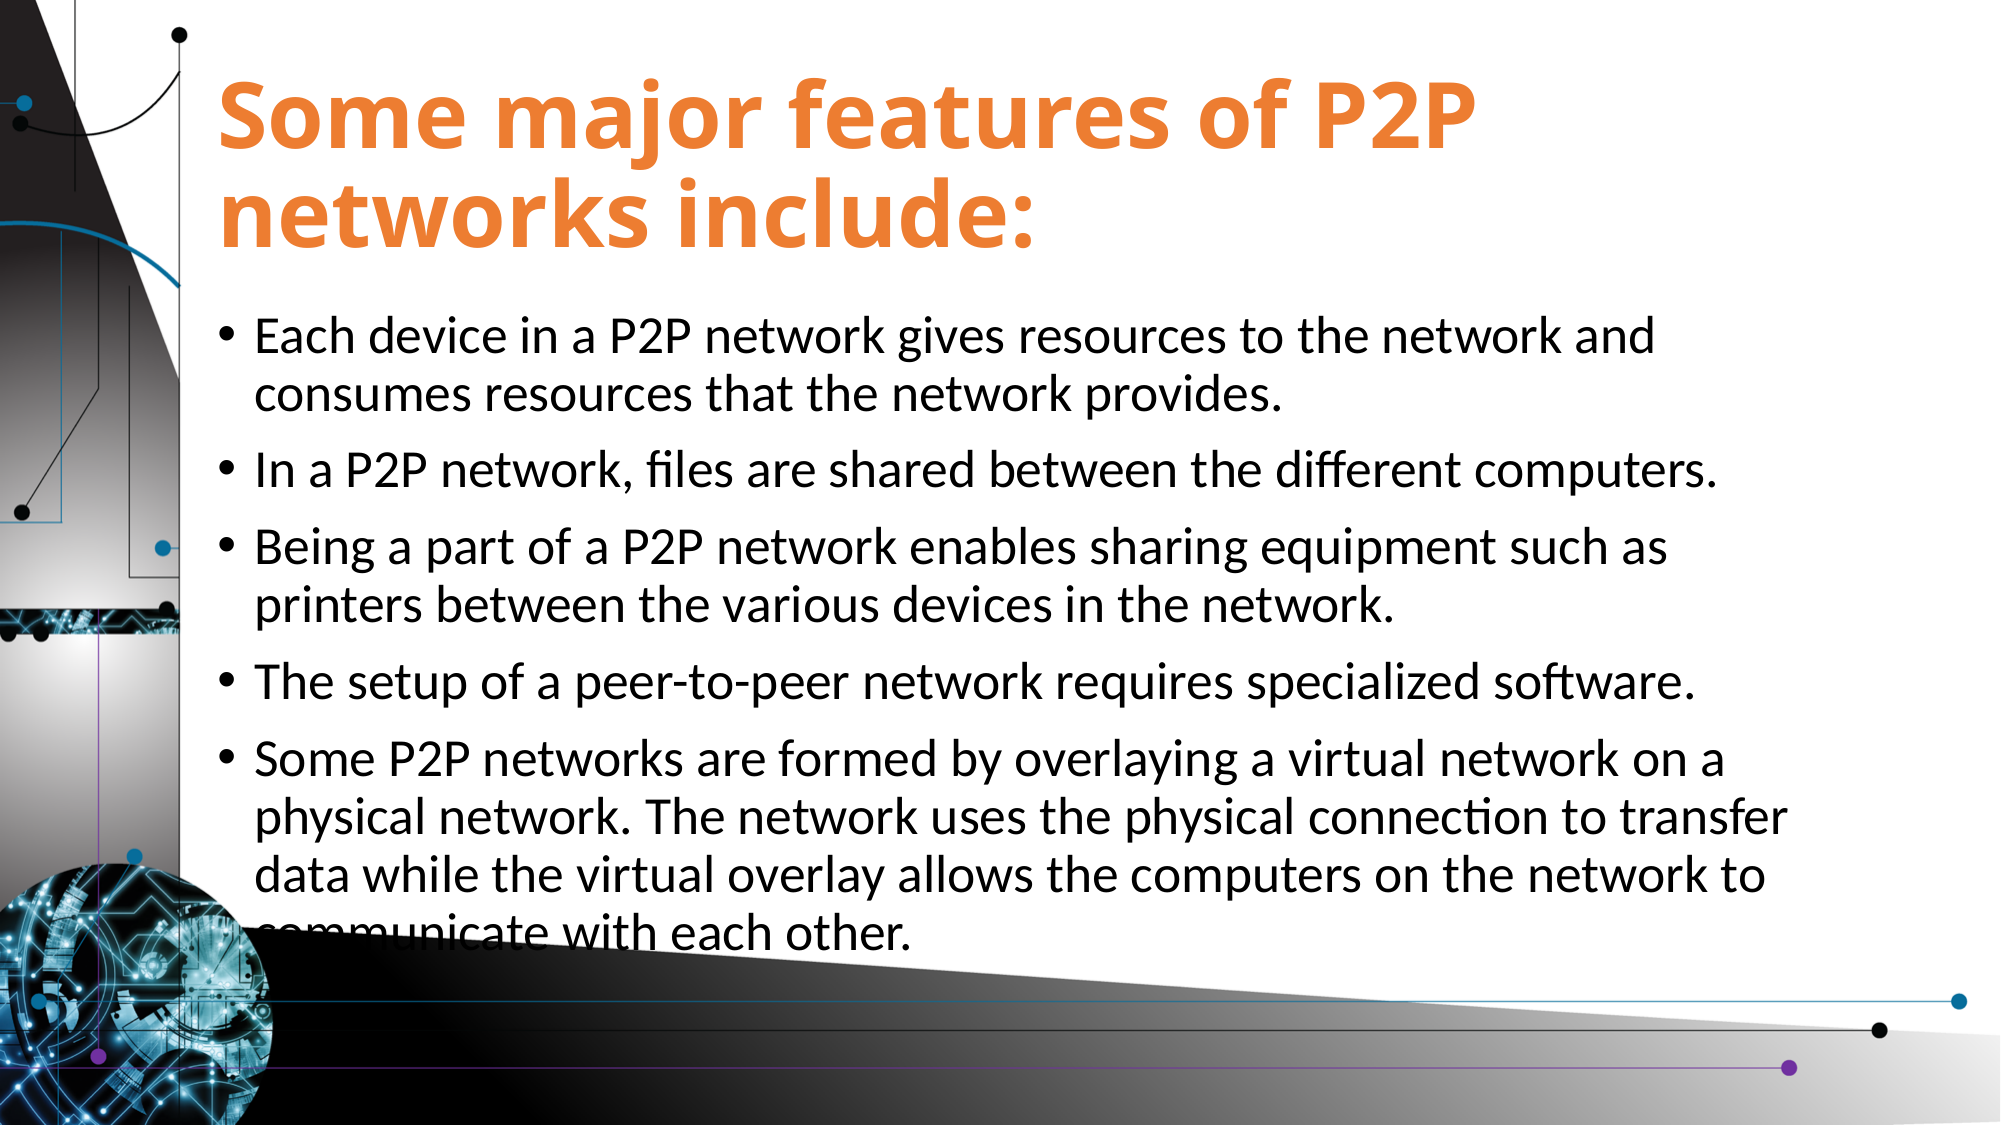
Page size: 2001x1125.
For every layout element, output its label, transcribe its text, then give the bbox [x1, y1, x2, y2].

picture [0, 0, 2001, 1125]
list Each device in a P2P network gives resources to the network and consumes resources that the network provides. In a P2P network, files are shared between the different computers. Being a part of a P2P network enables sharing equipment such as printers between the various devices in the network. The setup of a peer-to-peer network requires specialized software. Some P2P networks are formed by overlaying a virtual network on a physical network. The network uses the physical connection to transfer data while the virtual overlay allows the computers on the network to communicate with each other. [202, 299, 1863, 979]
title Some major features of P2P networks include: [202, 59, 1863, 278]
